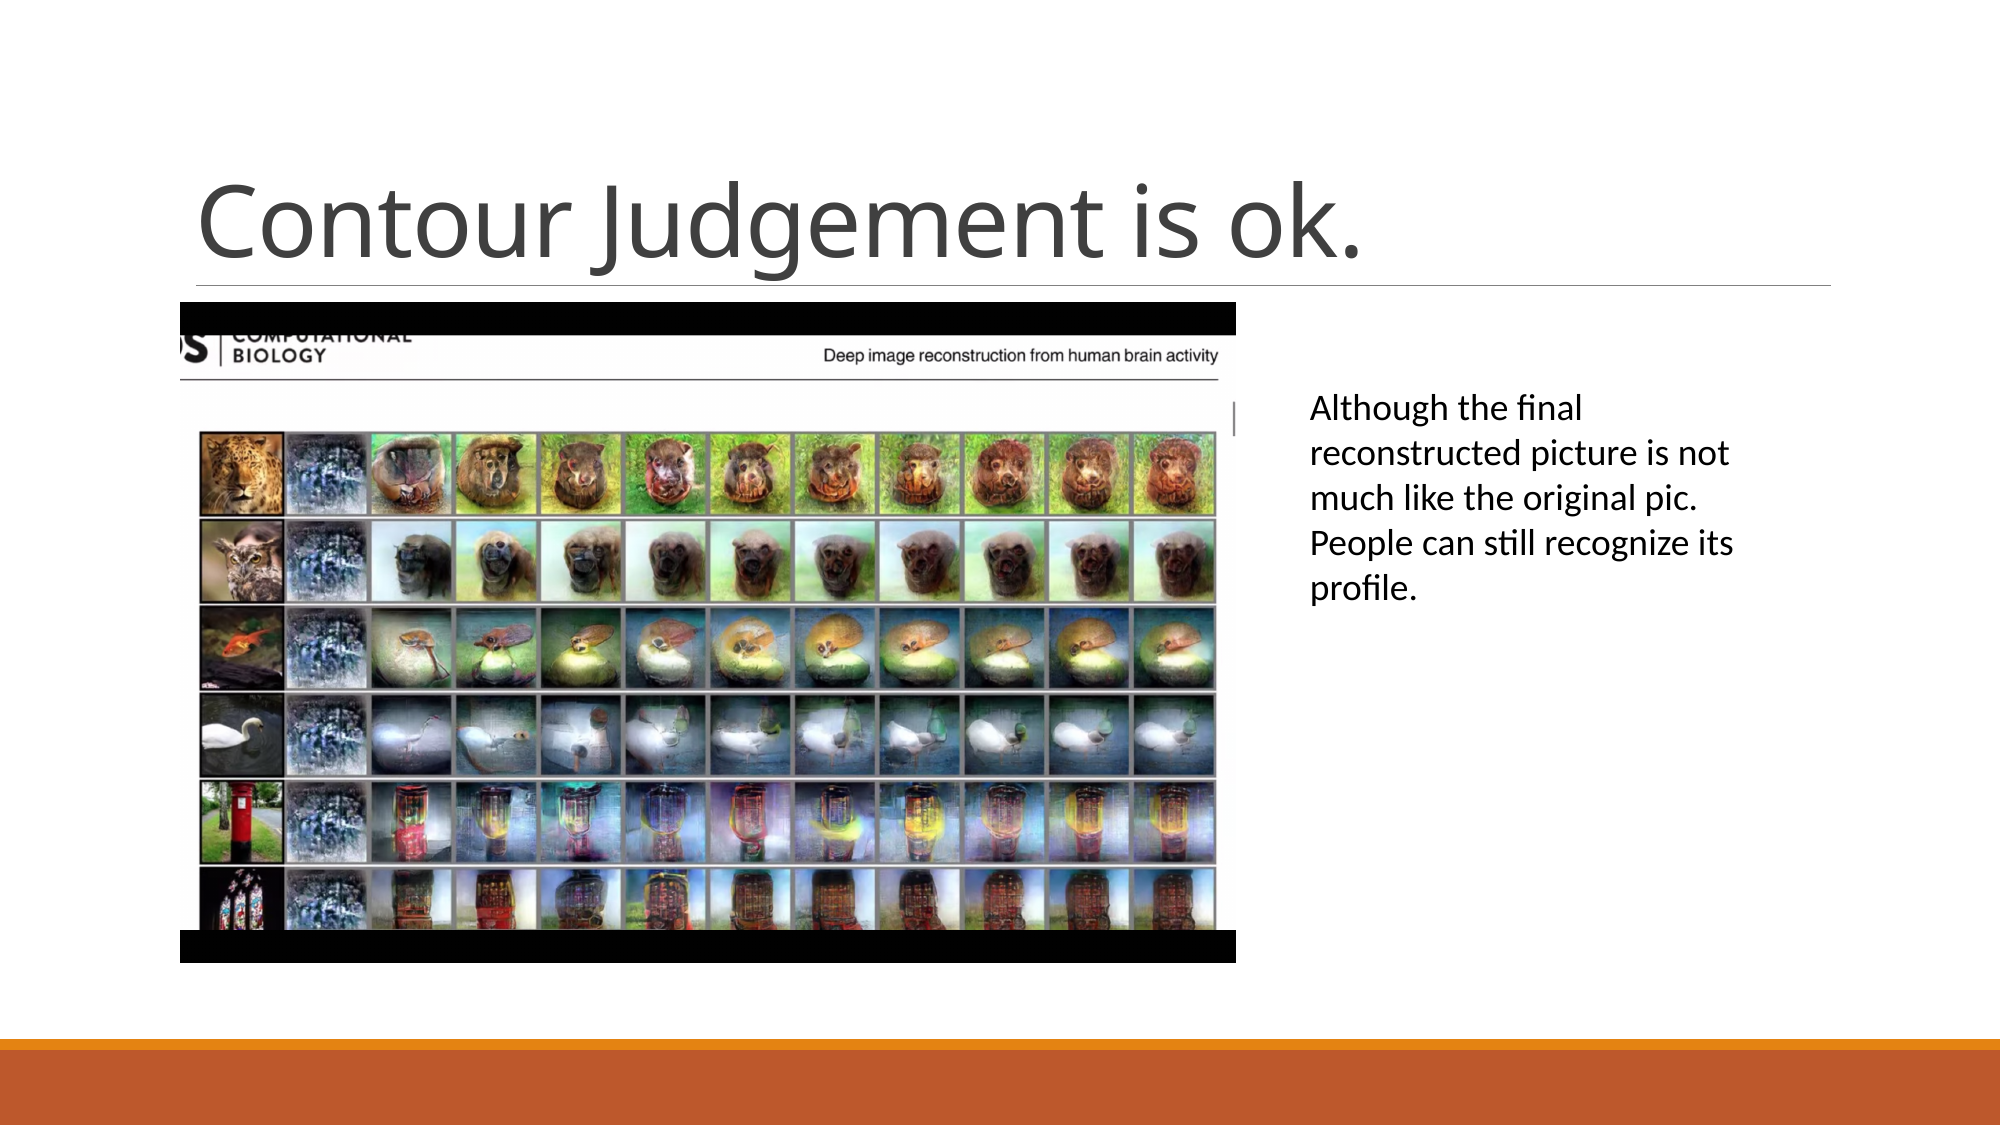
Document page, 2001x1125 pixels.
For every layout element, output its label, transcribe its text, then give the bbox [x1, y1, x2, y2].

title Contour Judgement is ok. [180, 47, 1830, 285]
picture [179, 302, 1237, 964]
text_box Although the final reconstructed picture is not much like the original pic. People can still recognize its profile. [1294, 375, 1778, 616]
